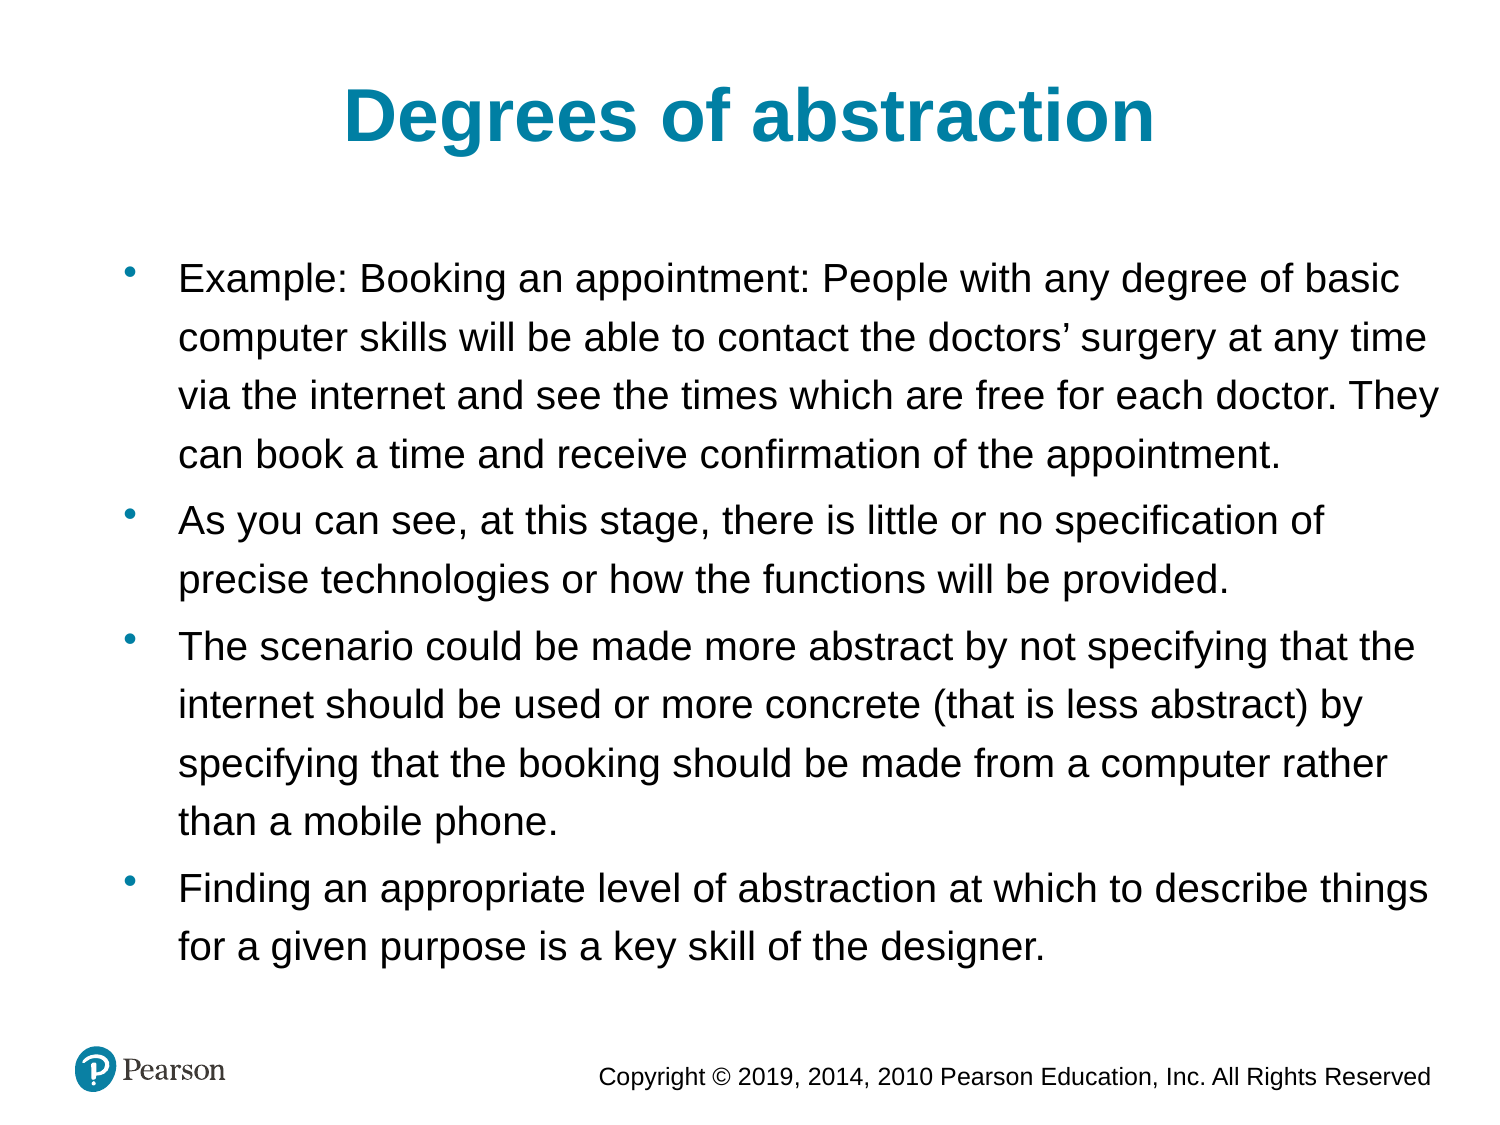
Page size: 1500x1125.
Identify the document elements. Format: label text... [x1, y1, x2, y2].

list Example: Booking an appointment: People with any degree of basic computer skills will be able to contact the doctors’ surgery at any time via the internet and see the times which are free for each doctor. They can book a time and receive confirmation of the appointment. As you can see, at this stage, there is little or no specification of precise technologies or how the functions will be provided. The scenario could be made more abstract by not specifying that the internet should be used or more concrete (that is less abstract) by specifying that the booking should be made from a computer rather than a mobile phone. Finding an appropriate level of abstraction at which to describe things for a given purpose is a key skill of the designer. [108, 234, 1459, 1020]
title Degrees of abstraction [75, 54, 1425, 170]
